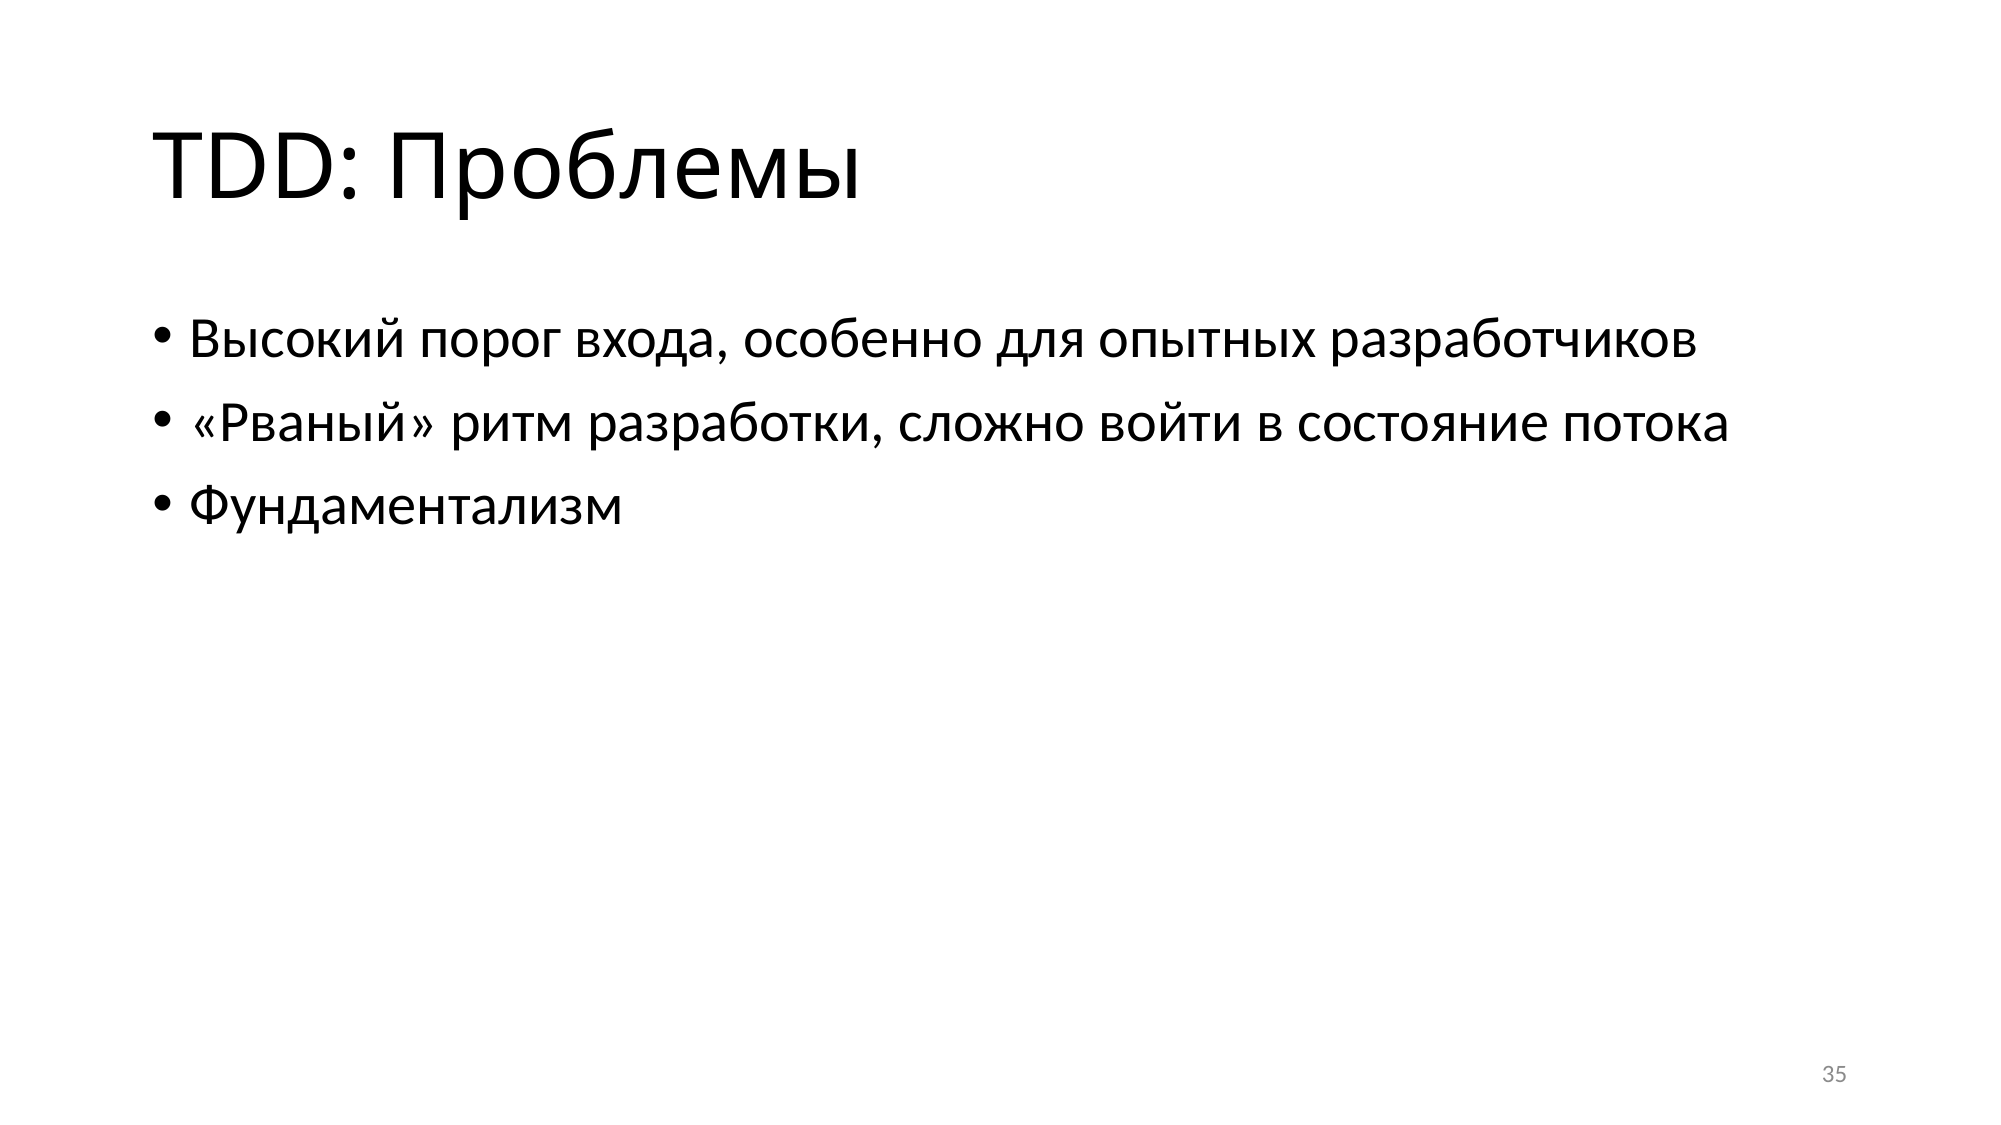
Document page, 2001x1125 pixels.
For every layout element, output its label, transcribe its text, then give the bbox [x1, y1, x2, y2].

list Высокий порог входа, особенно для опытных разработчиков «Рваный» ритм разработки, сложно войти в состояние потока Фундаментализм [137, 299, 1863, 1014]
slide_number 35 [1412, 1042, 1863, 1103]
title TDD: Проблемы [137, 59, 1863, 278]
